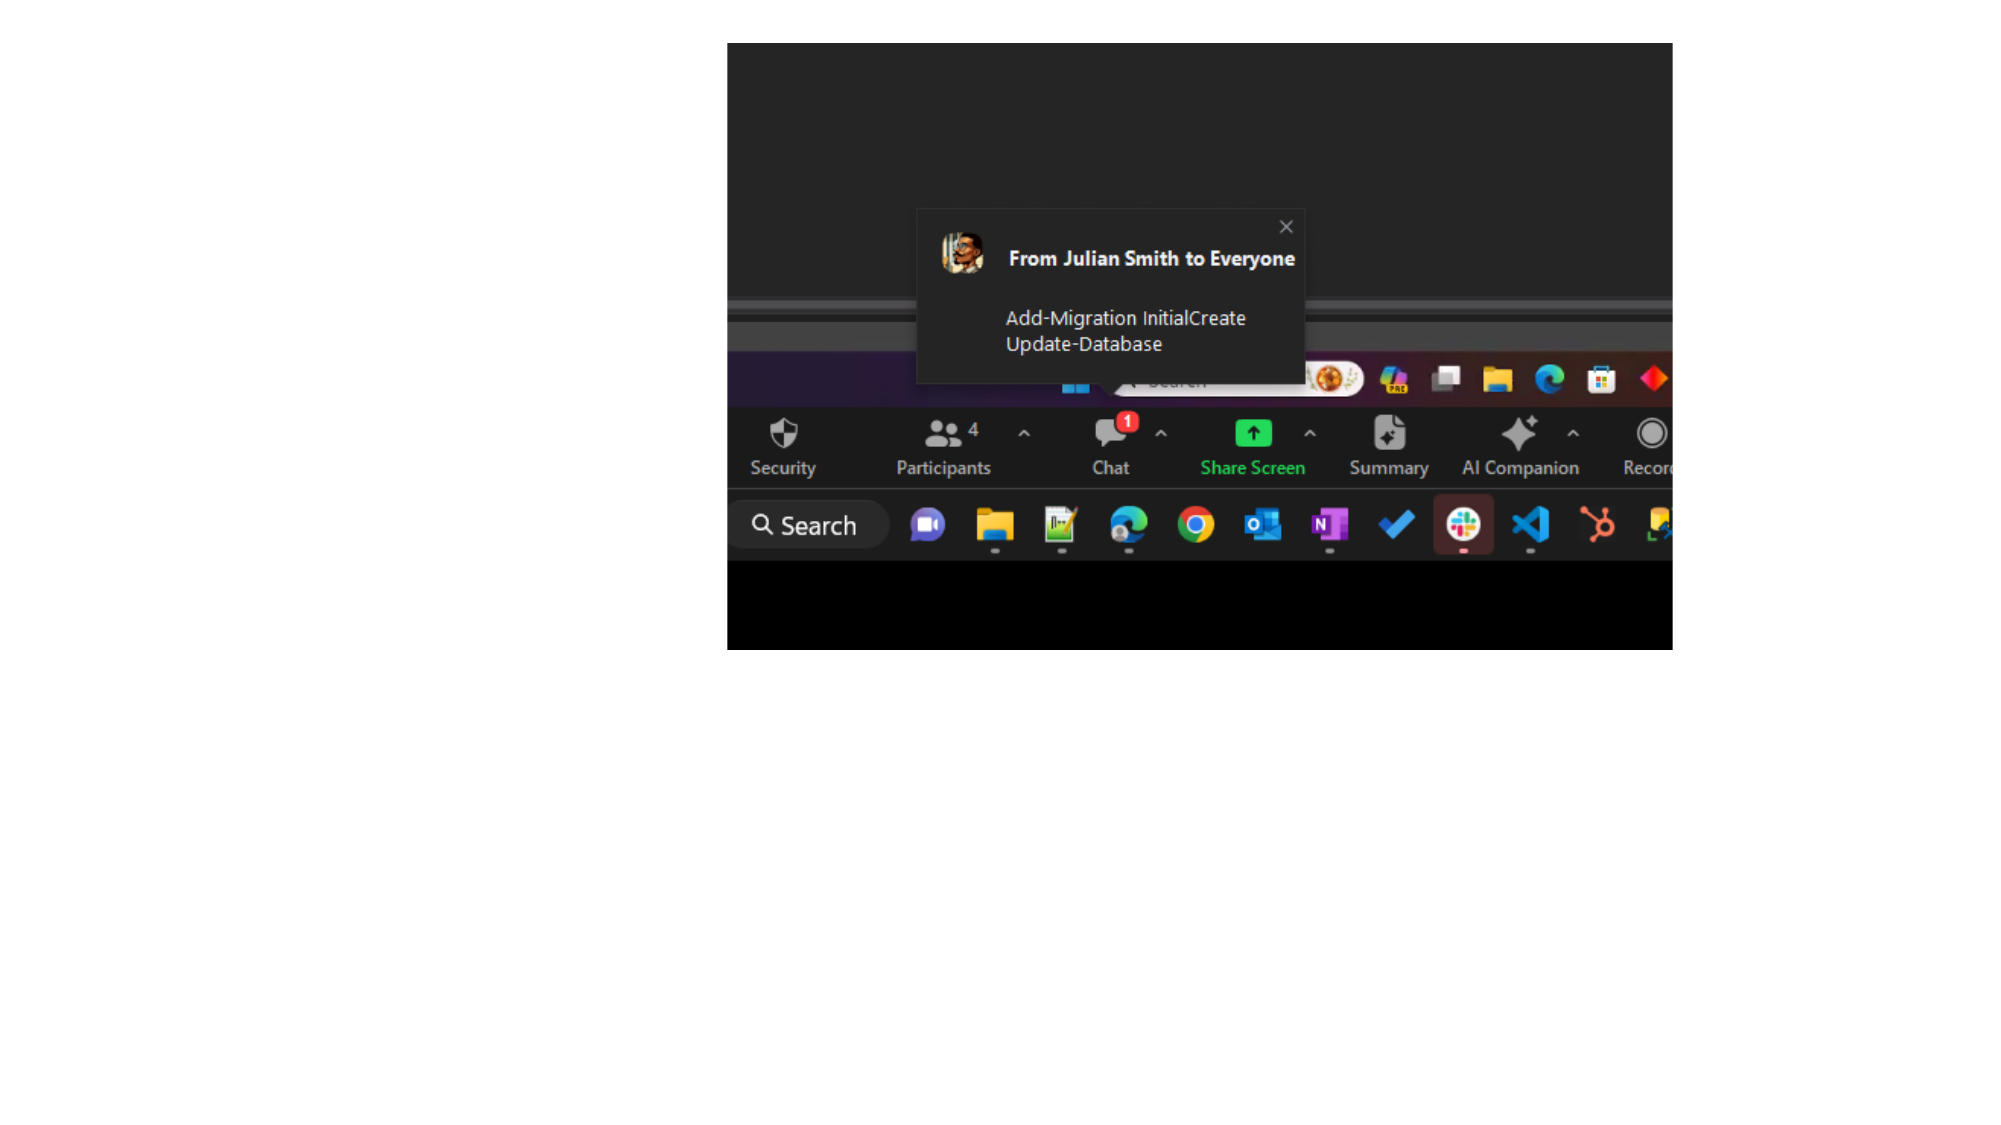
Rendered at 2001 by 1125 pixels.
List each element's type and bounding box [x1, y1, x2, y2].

picture [727, 43, 1673, 650]
